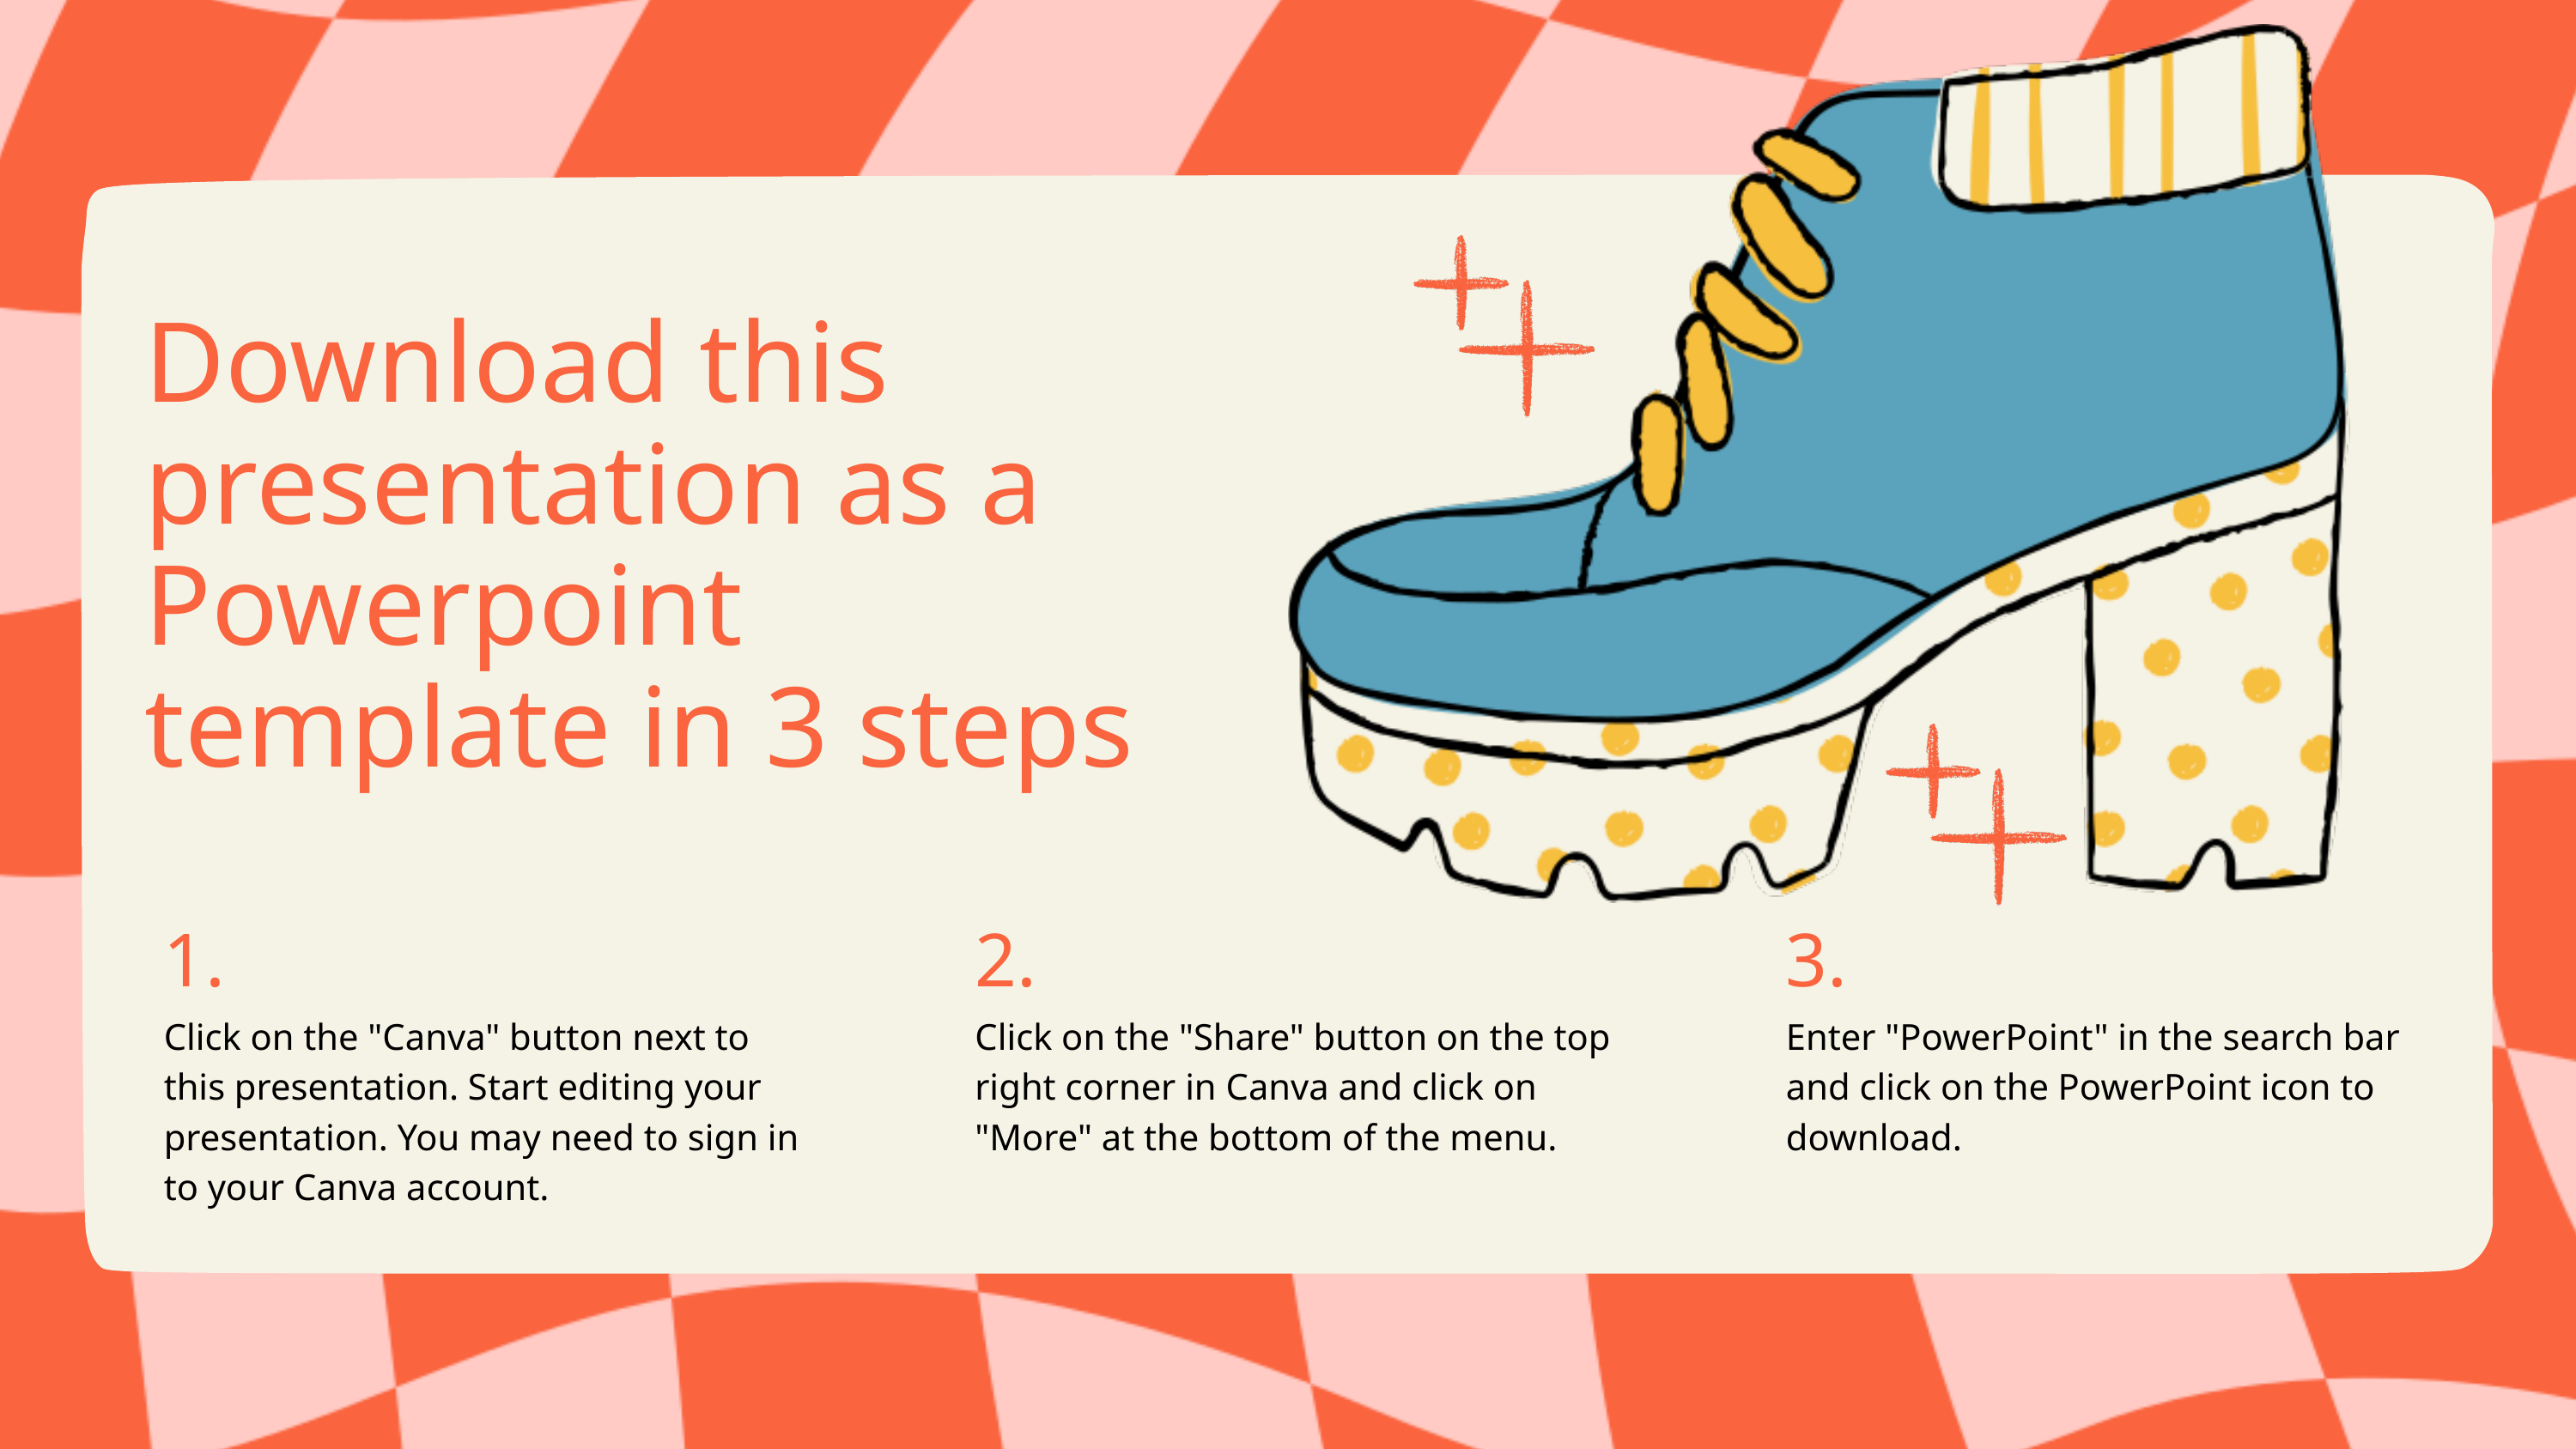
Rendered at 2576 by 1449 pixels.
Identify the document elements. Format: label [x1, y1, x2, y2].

text_box [0, 0, 2576, 1449]
text_box [81, 174, 2495, 1275]
text_box [1288, 24, 2354, 172]
